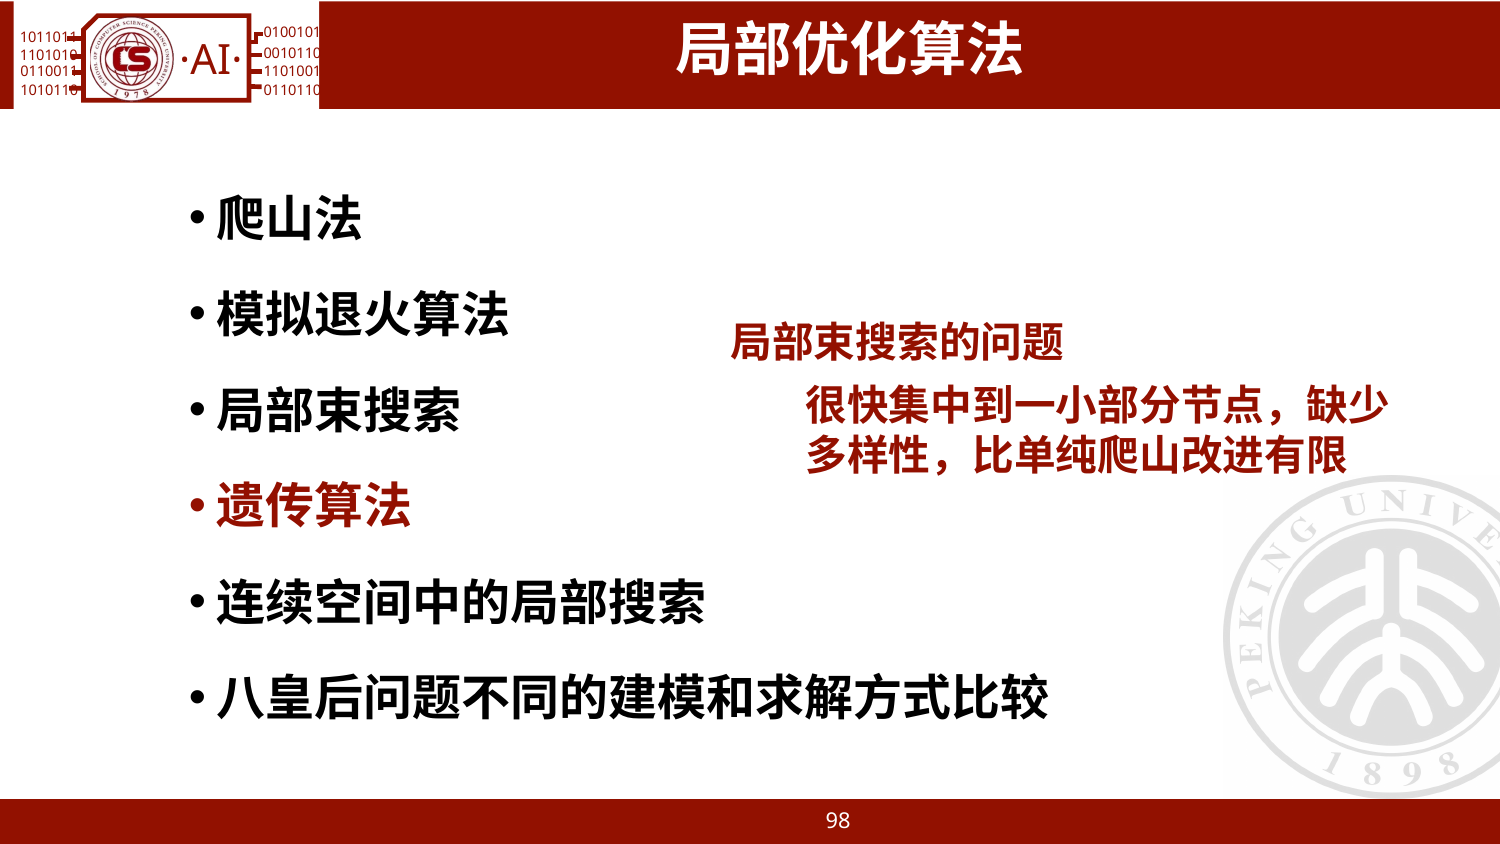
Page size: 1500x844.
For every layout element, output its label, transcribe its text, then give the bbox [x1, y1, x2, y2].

title 局部优化算法 [319, 19, 1382, 84]
list 爬山法 模拟退火算法 局部束搜索 遗传算法 连续空间中的局部搜索 八皇后问题不同的建模和求解方式比较 [118, 150, 1313, 738]
picture [88, 15, 175, 103]
slide_number 98 [634, 799, 866, 844]
text_box 局部束搜索的问题 很快集中到一小部分节点，缺少多样性，比单纯爬山改进有限 [715, 278, 1426, 486]
